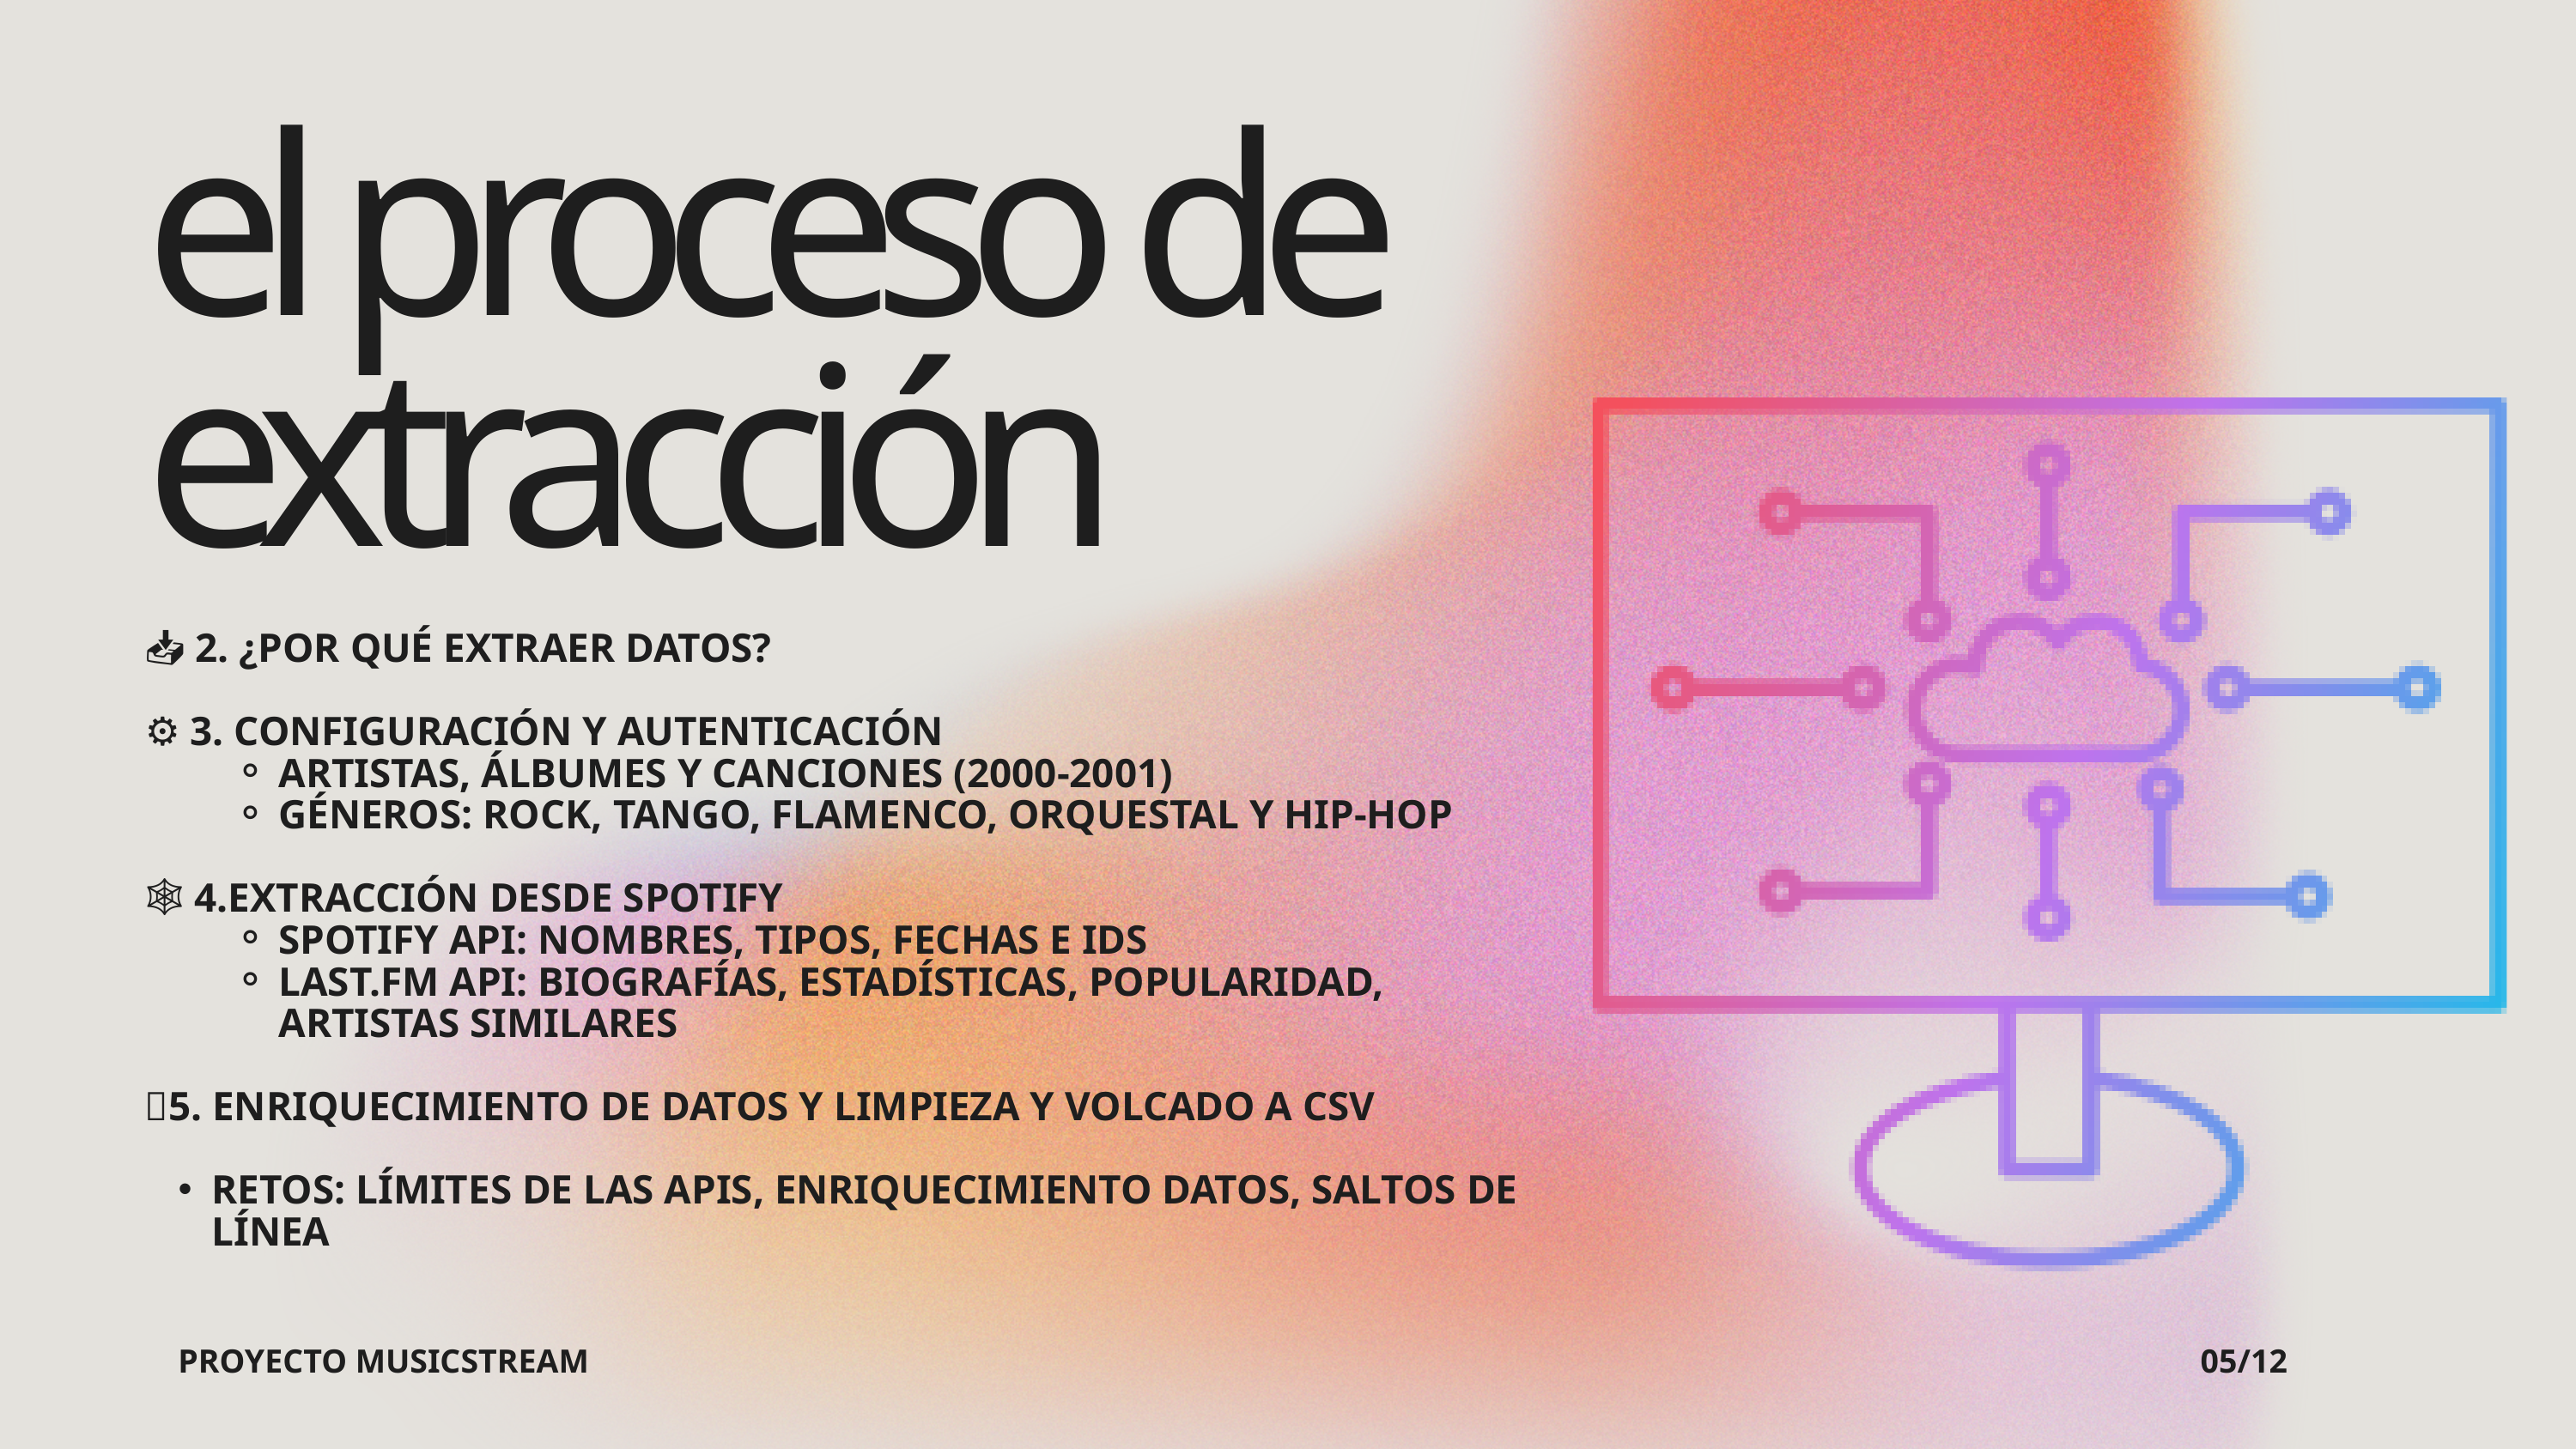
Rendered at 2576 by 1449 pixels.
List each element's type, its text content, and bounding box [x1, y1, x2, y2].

text_box [263, 597, 2313, 1449]
text_box 05/12 [1918, 1345, 2570, 1380]
text_box [1592, 397, 2507, 1271]
text_box [263, 0, 2313, 397]
text_box PROYECTO MUSICSTREAM [58, 1345, 709, 1380]
text_box el proceso de extracción [144, 135, 1747, 597]
text_box 📥 2. ¿POR QUÉ EXTRAER DATOS? ⚙️ 3. CONFIGURACIÓN Y AUTENTICACIÓN ARTISTAS, ÁLBUMES Y CANCIONES (2000-2001) GÉNEROS: ROCK, TANGO, FLAMENCO, ORQUESTAL Y HIP-HOP 🕸 4.EXTRACCIÓN DESDE SPOTIFY SPOTIFY API: NOMBRES, TIPOS, FECHAS E IDS LAST.FM API: BIOGRAFÍAS, ESTADÍSTICAS, POPULARIDAD, ARTISTAS SIMILARES 🧹5. ENRIQUECIMIENTO DE DATOS Y LIMPIEZA Y VOLCADO A CSV RETOS: LÍMITES DE LAS APIS, ENRIQUECIMIENTO DATOS, SALTOS DE LÍNEA [144, 628, 1547, 1334]
